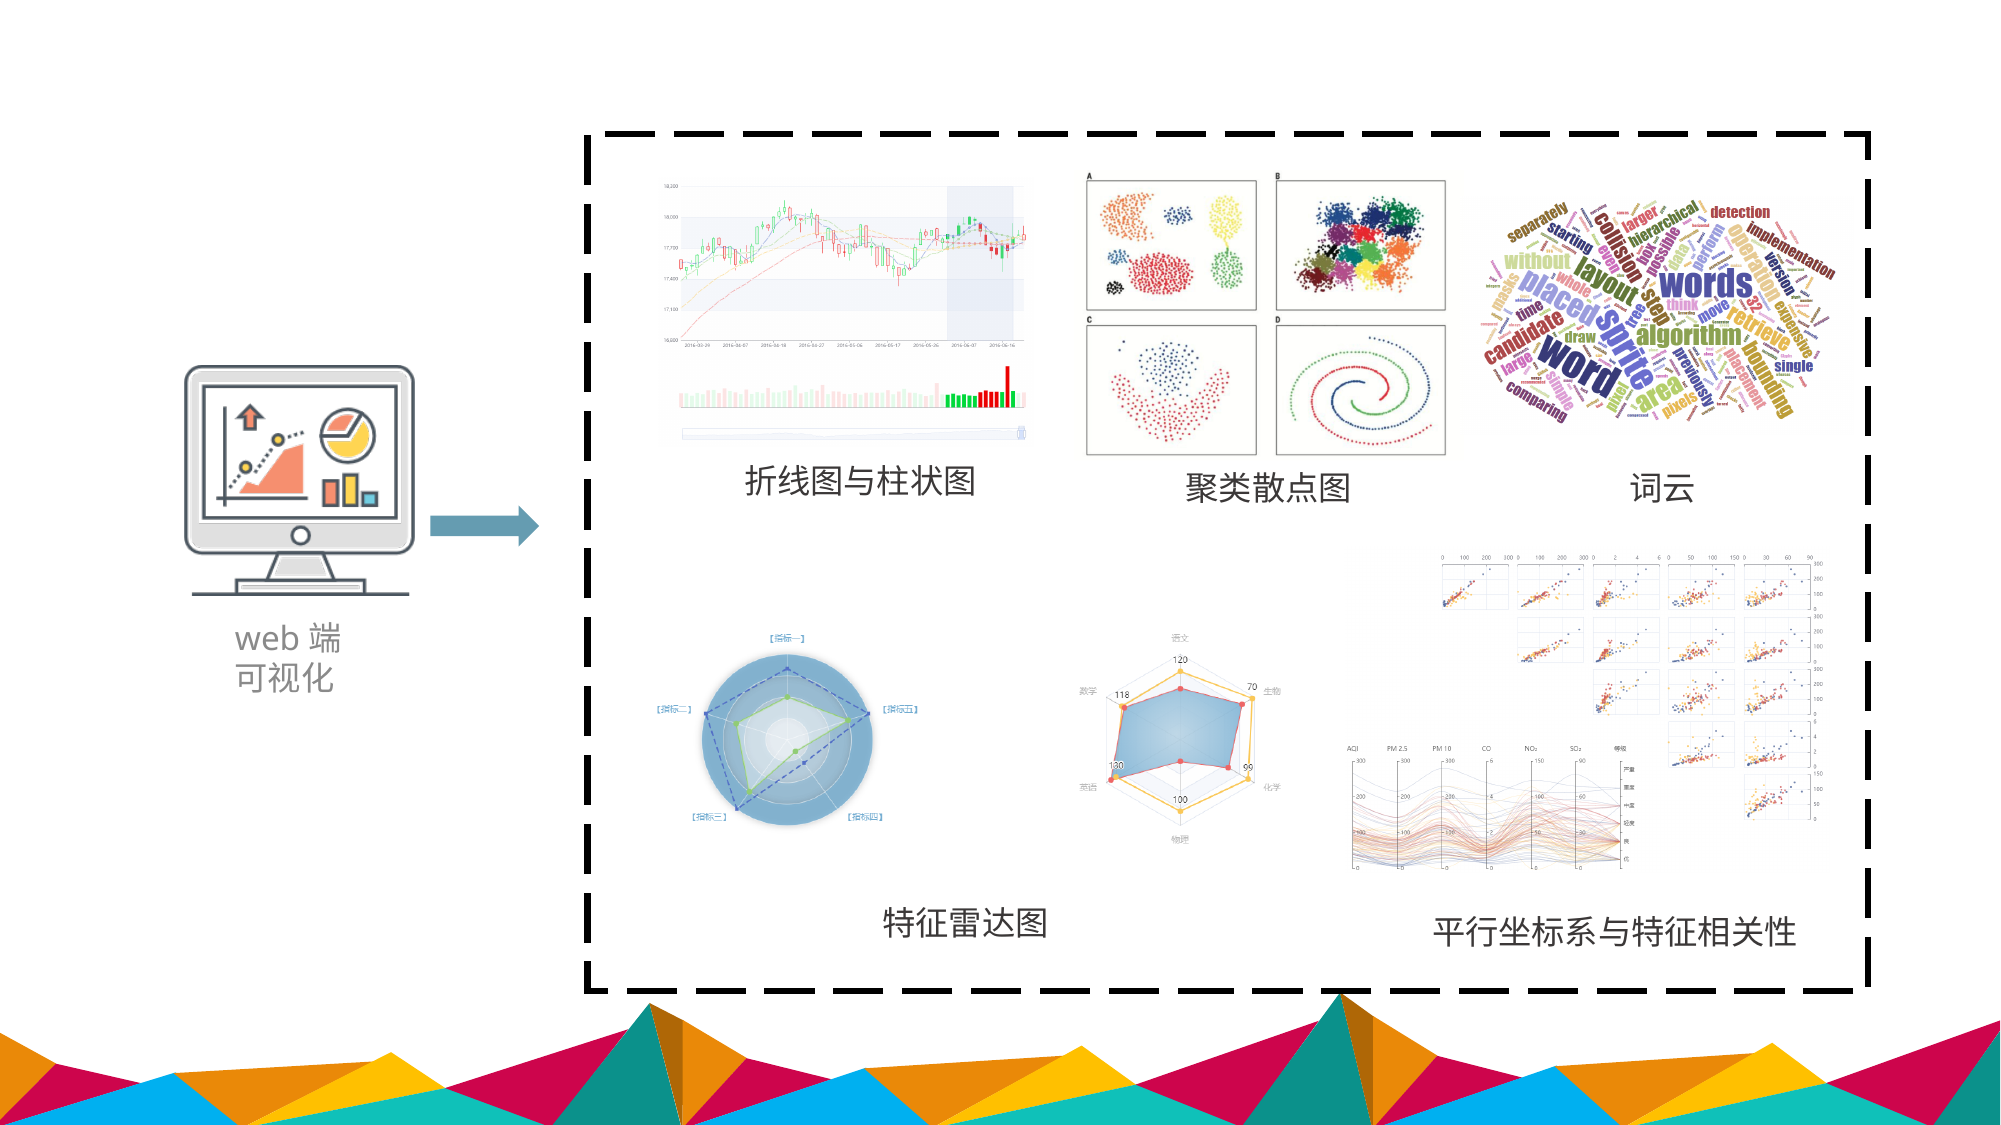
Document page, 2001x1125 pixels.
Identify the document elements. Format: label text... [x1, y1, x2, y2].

text_box web端可视化 [220, 609, 379, 705]
text_box 词云 [1460, 459, 1865, 515]
picture [621, 546, 1830, 878]
picture [184, 365, 415, 596]
text_box 折线图与柱状图 [658, 452, 1063, 508]
text_box 聚类散点图 [1066, 466, 1460, 515]
text_box 特征雷达图 [763, 894, 1168, 950]
picture [1062, 166, 1854, 466]
text_box [586, 133, 1869, 992]
picture [658, 177, 1034, 447]
text_box [429, 502, 541, 550]
